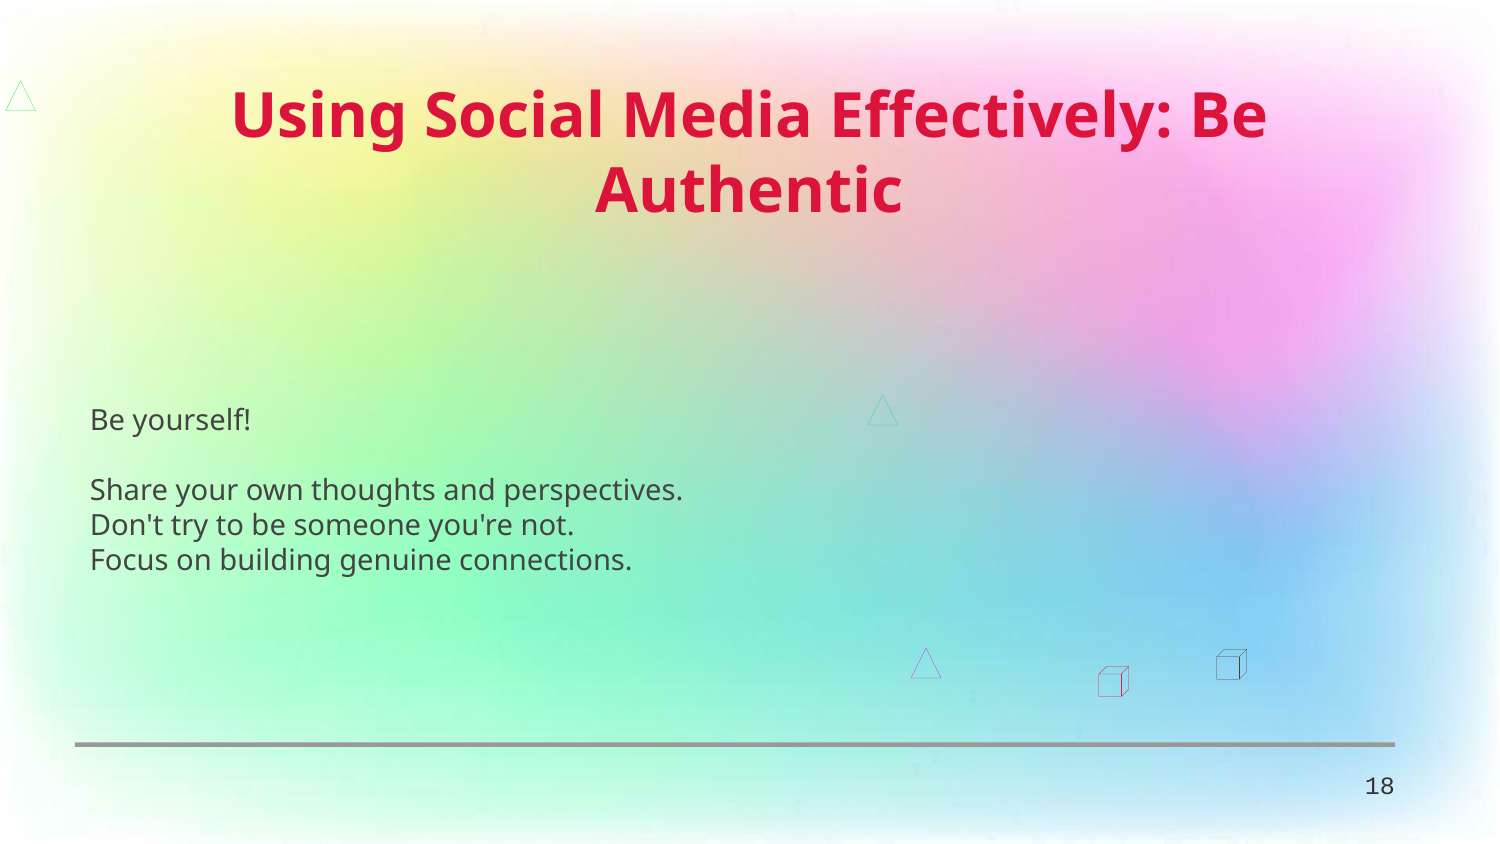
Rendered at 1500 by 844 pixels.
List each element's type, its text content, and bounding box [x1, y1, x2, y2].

picture [0, 0, 1500, 844]
text_box Be yourself! Share your own thoughts and perspectives. Don't try to be someone you're not. Focus on building genuine connections. [74, 270, 1425, 777]
text_box Using Social Media Effectively: Be Authentic [74, 74, 1425, 225]
text_box [74, 742, 1395, 747]
text_box [5, 80, 36, 111]
